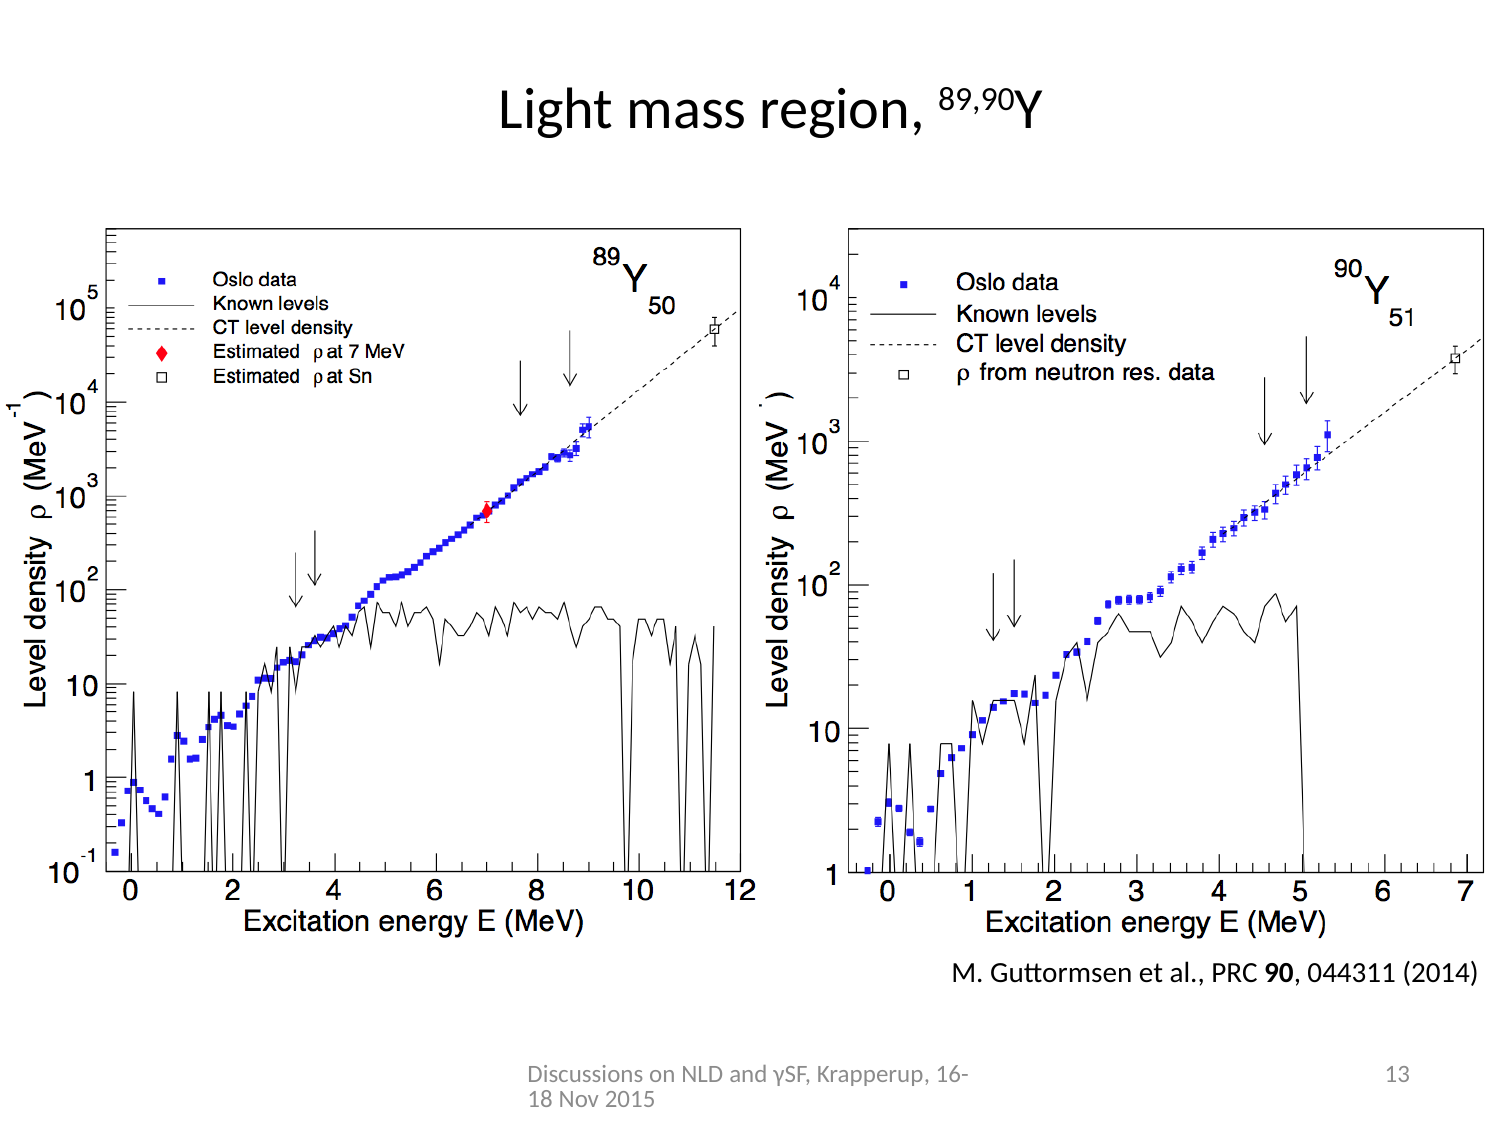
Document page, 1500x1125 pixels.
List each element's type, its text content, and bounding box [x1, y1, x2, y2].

picture [0, 220, 1499, 942]
title Light mass region, 89,90Y [72, 45, 1411, 165]
text_box M. Guttormsen et al., PRC 90, 044311 (2014) [895, 951, 1494, 996]
slide_number 13 [1074, 1042, 1425, 1103]
footer Discussions on NLD and γSF, Krapperup, 16-18 Nov 2015 [512, 1042, 988, 1103]
